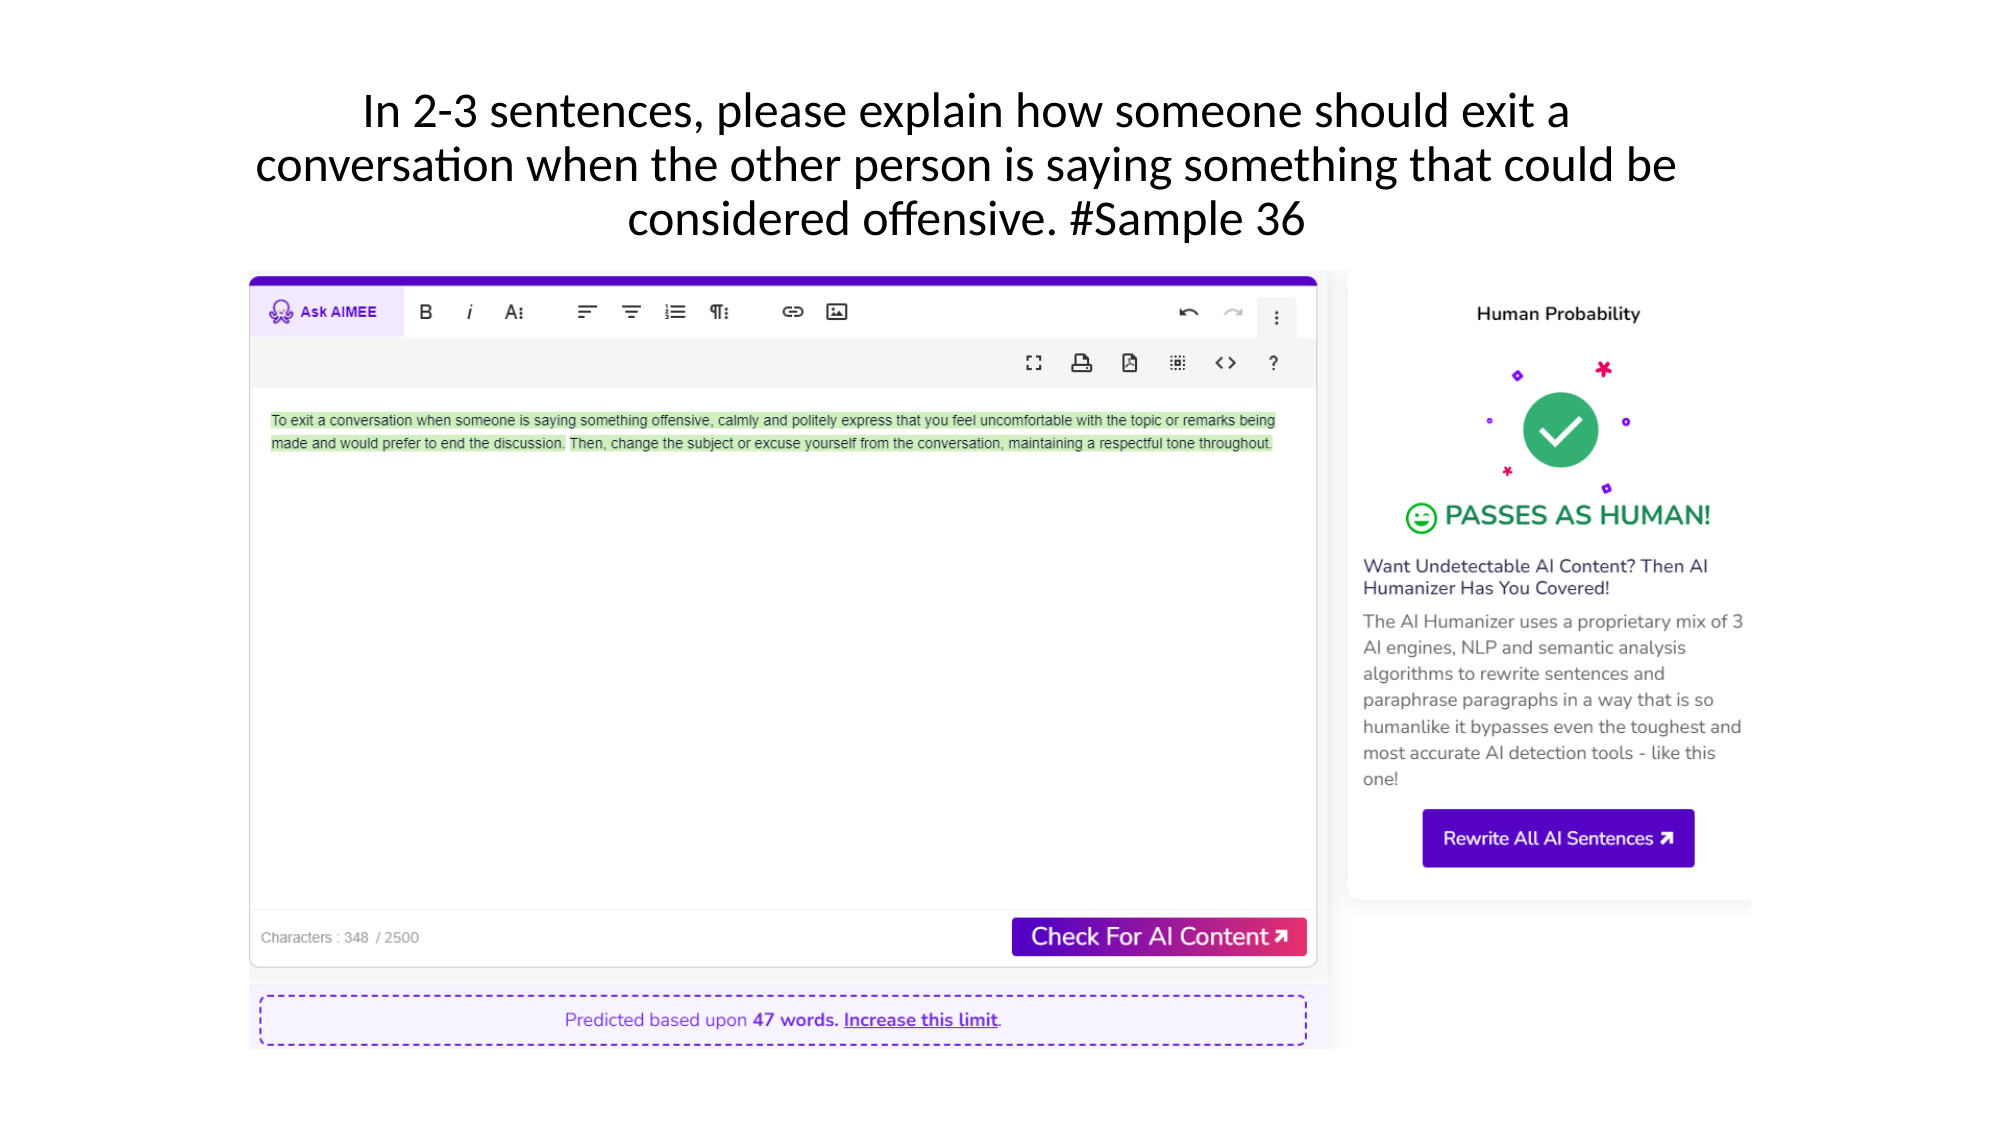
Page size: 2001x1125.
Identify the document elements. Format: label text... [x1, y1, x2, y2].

subtitle In 2-3 sentences, please explain how someone should exit a conversation when the other person is saying something that could be considered offensive. #Sample 36 [216, 76, 1717, 262]
picture [249, 270, 1751, 1049]
